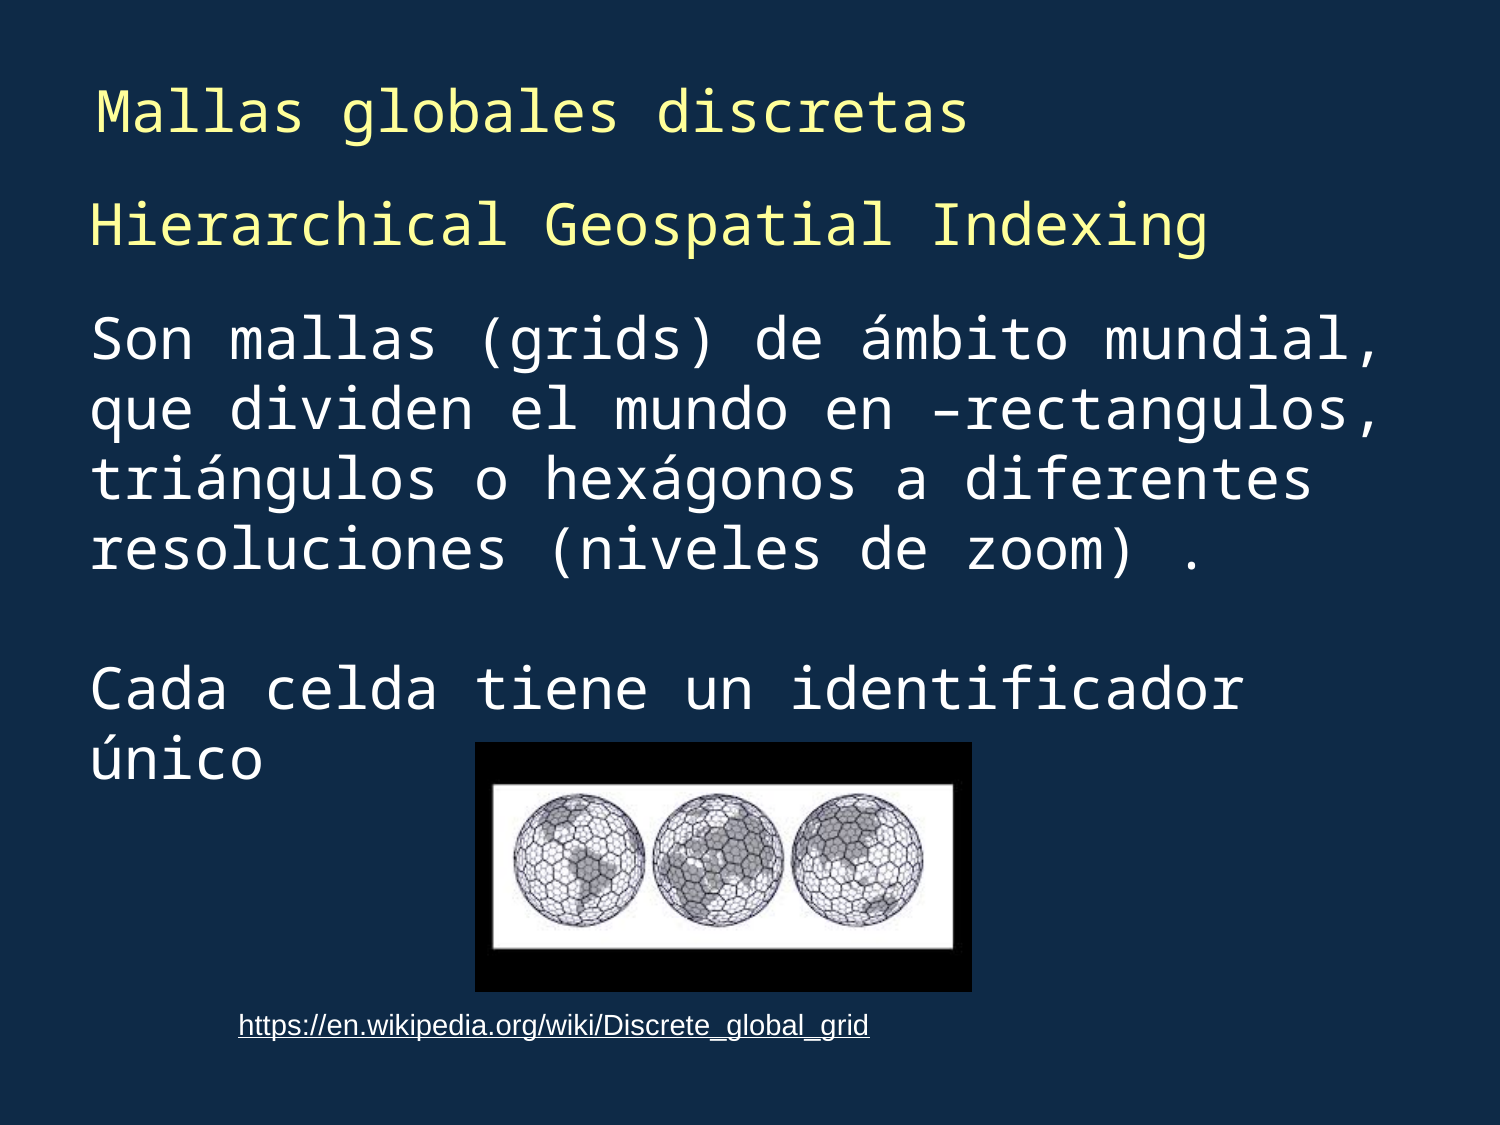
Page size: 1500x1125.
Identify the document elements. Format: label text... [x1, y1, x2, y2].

text_box https://en.wikipedia.org/wiki/Discrete_global_grid [223, 998, 1277, 1049]
text_box Son mallas (grids) de ámbito mundial, que dividen el mundo en –rectangulos, triángulos o hexágonos a diferentes resoluciones (niveles de zoom) . Cada celda tiene un identificador único [74, 293, 1460, 519]
picture [475, 742, 972, 992]
text_box Mallas globales discretas [81, 66, 1441, 152]
text_box Hierarchical Geospatial Indexing [74, 179, 1435, 265]
